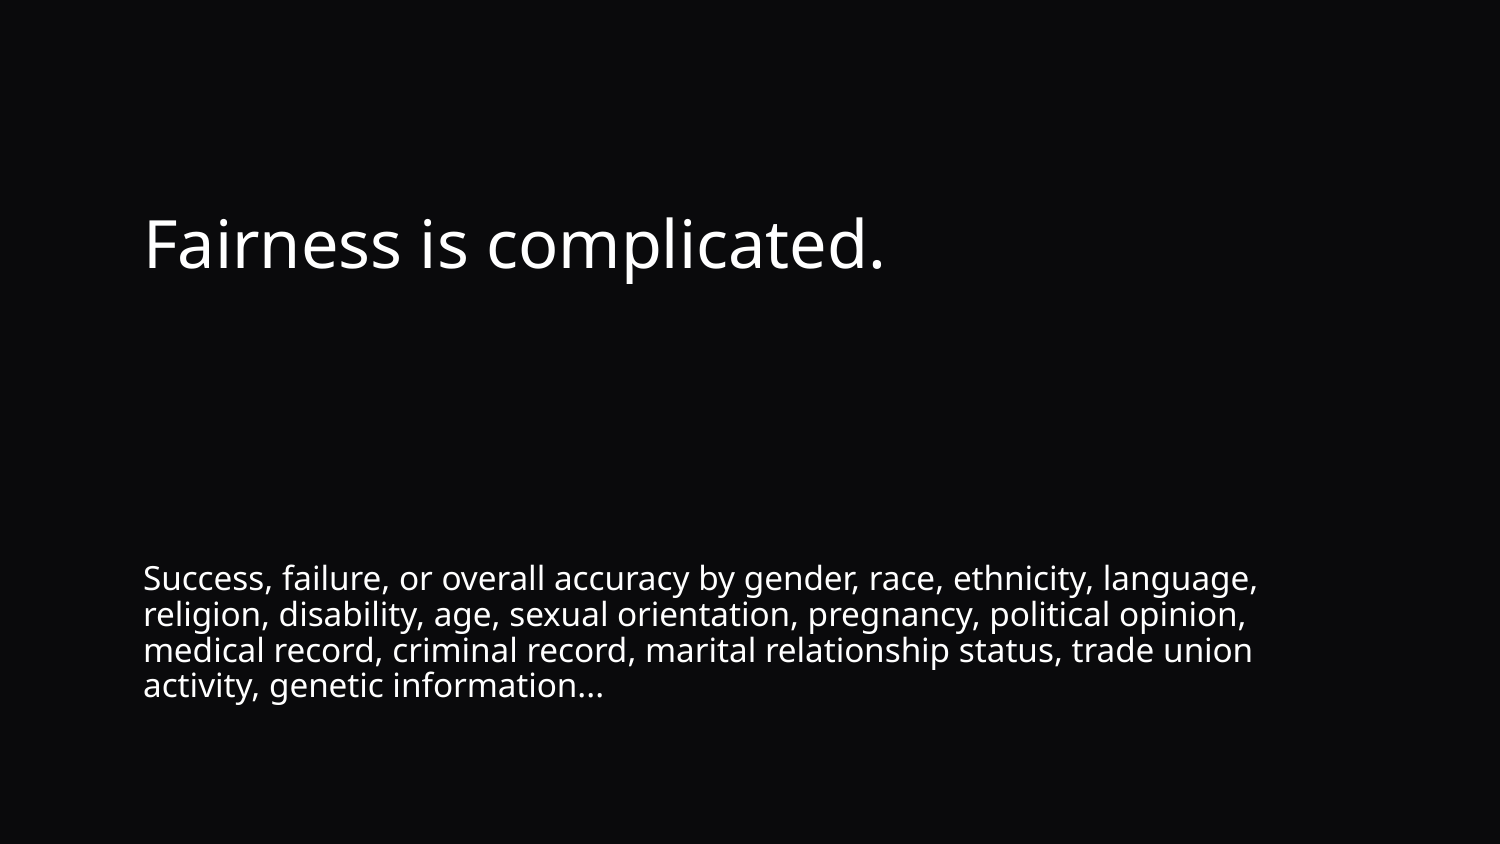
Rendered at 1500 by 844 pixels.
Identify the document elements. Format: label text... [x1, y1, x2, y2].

subtitle Fairness is complicated. [131, 204, 1369, 421]
subtitle Success, failure, or overall accuracy by gender, race, ethnicity, language, religion, disability, age, sexual orientation, pregnancy, political opinion, medical record, criminal record, marital relationship status, trade union activity, genetic information... [131, 555, 1369, 659]
